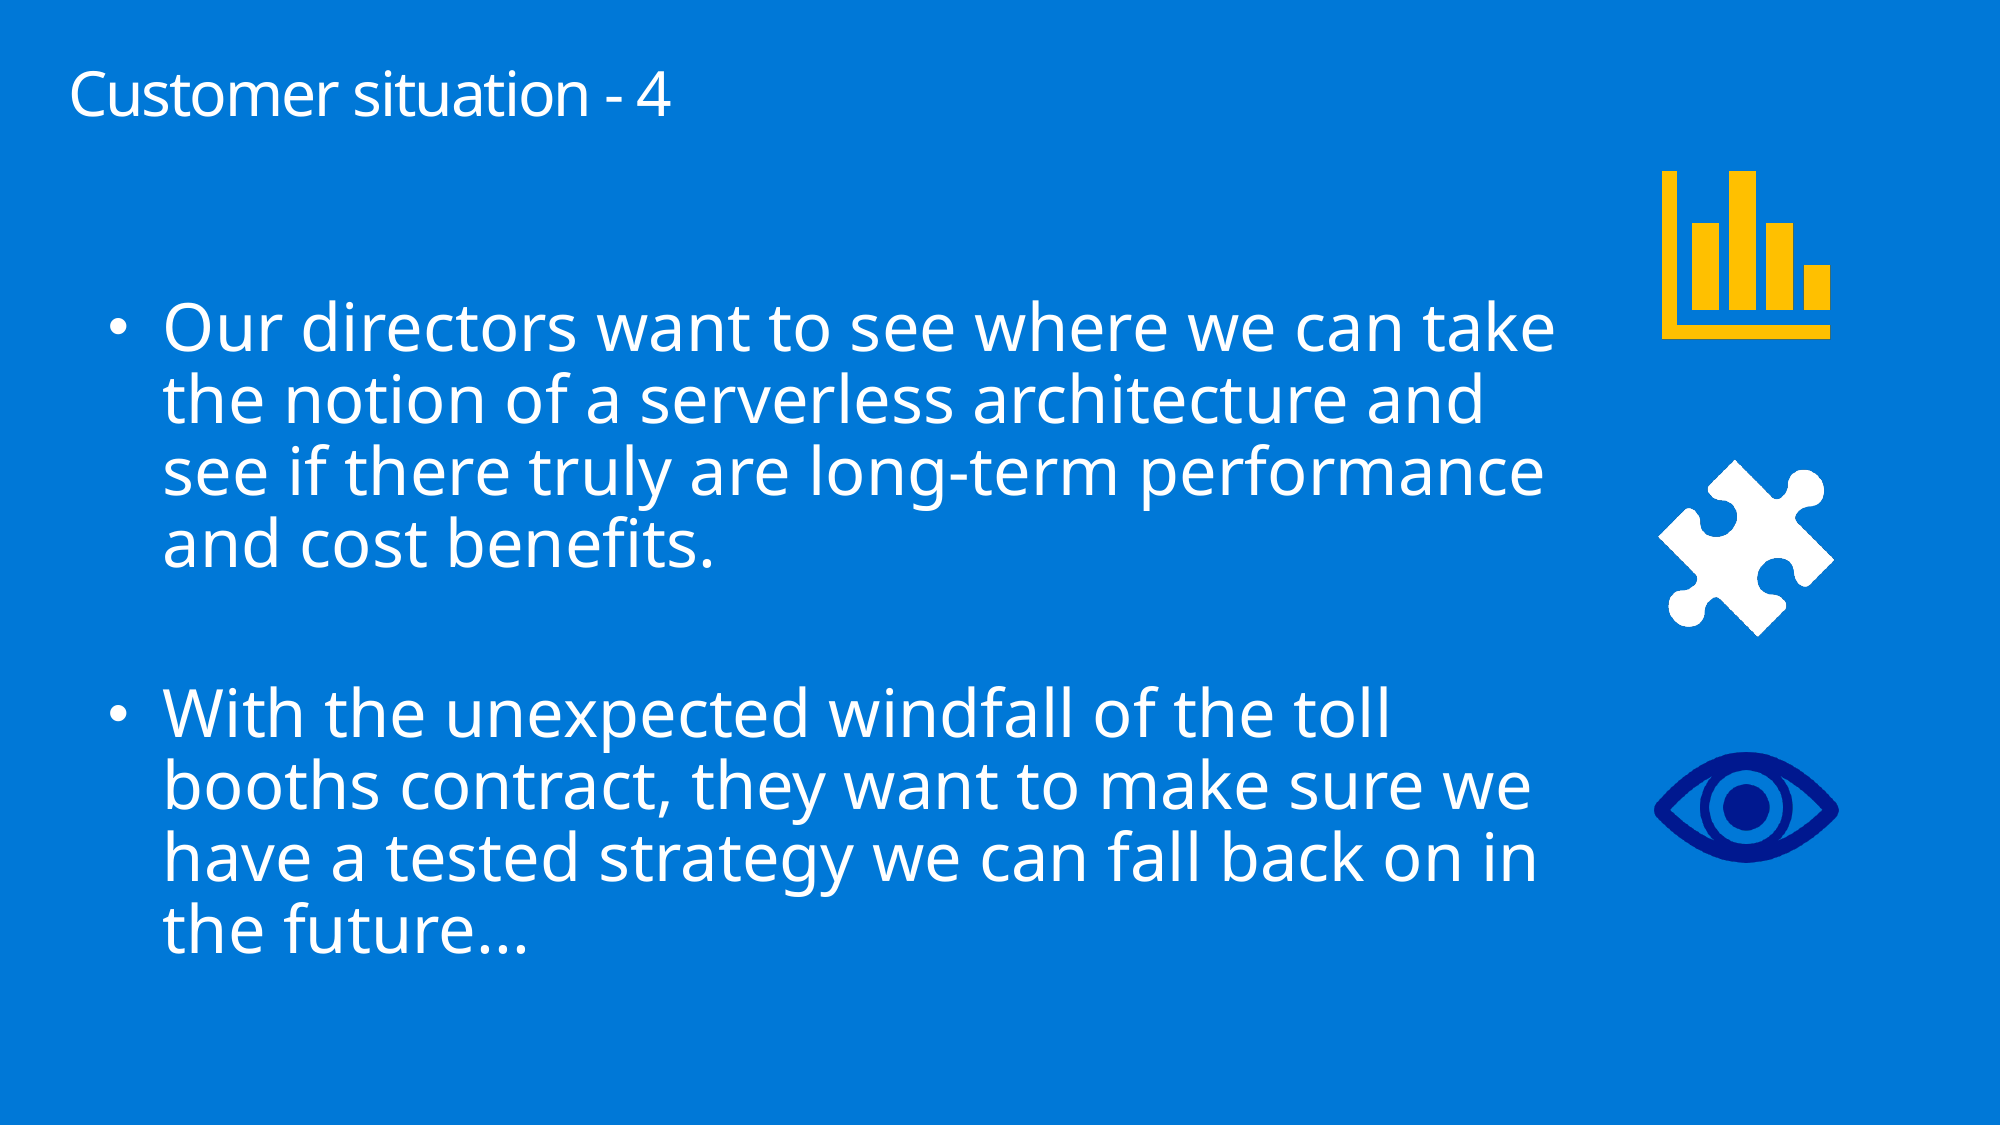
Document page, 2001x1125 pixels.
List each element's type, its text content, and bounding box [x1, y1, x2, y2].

picture [1627, 136, 1865, 375]
list Our directors want to see where we can take the notion of a serverless architecture and see if there truly are long-term performance and cost benefits. With the unexpected windfall of the toll booths contract, they want to make sure we have a tested strategy we can fall back on in the future... [83, 279, 1584, 979]
picture [1635, 696, 1857, 919]
picture [1640, 446, 1852, 659]
title Customer situation - 4 [44, 47, 1957, 196]
